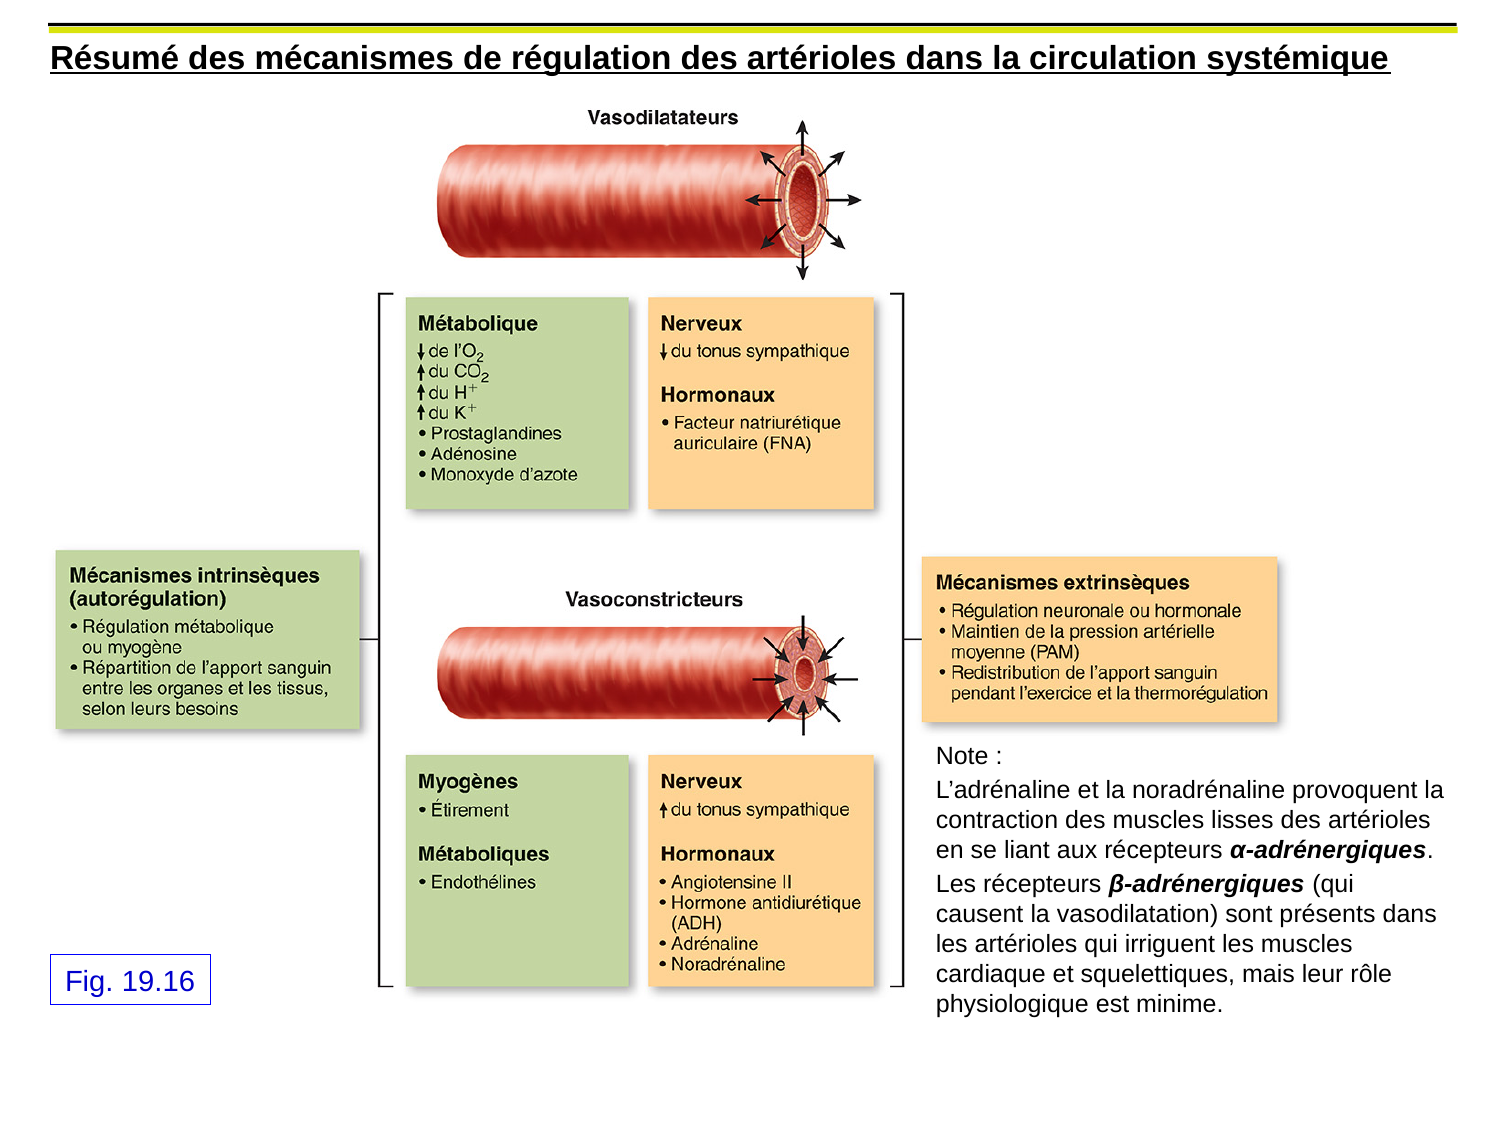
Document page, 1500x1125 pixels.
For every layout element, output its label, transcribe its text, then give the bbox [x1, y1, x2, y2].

text_box Note : L’adrénaline et la noradrénaline provoquent la contraction des muscles lisses des artérioles en se liant aux récepteurs α-adrénergiques. Les récepteurs β-adrénergiques (qui causent la vasodilatation) sont présents dans les artérioles qui irriguent les muscles cardiaque et squelettiques, mais leur rôle physiologique est minime. [935, 736, 1449, 1022]
text_box Résumé des mécanismes de régulation des artérioles dans la circulation systémique [49, 30, 1413, 84]
picture [37, 100, 1302, 1005]
